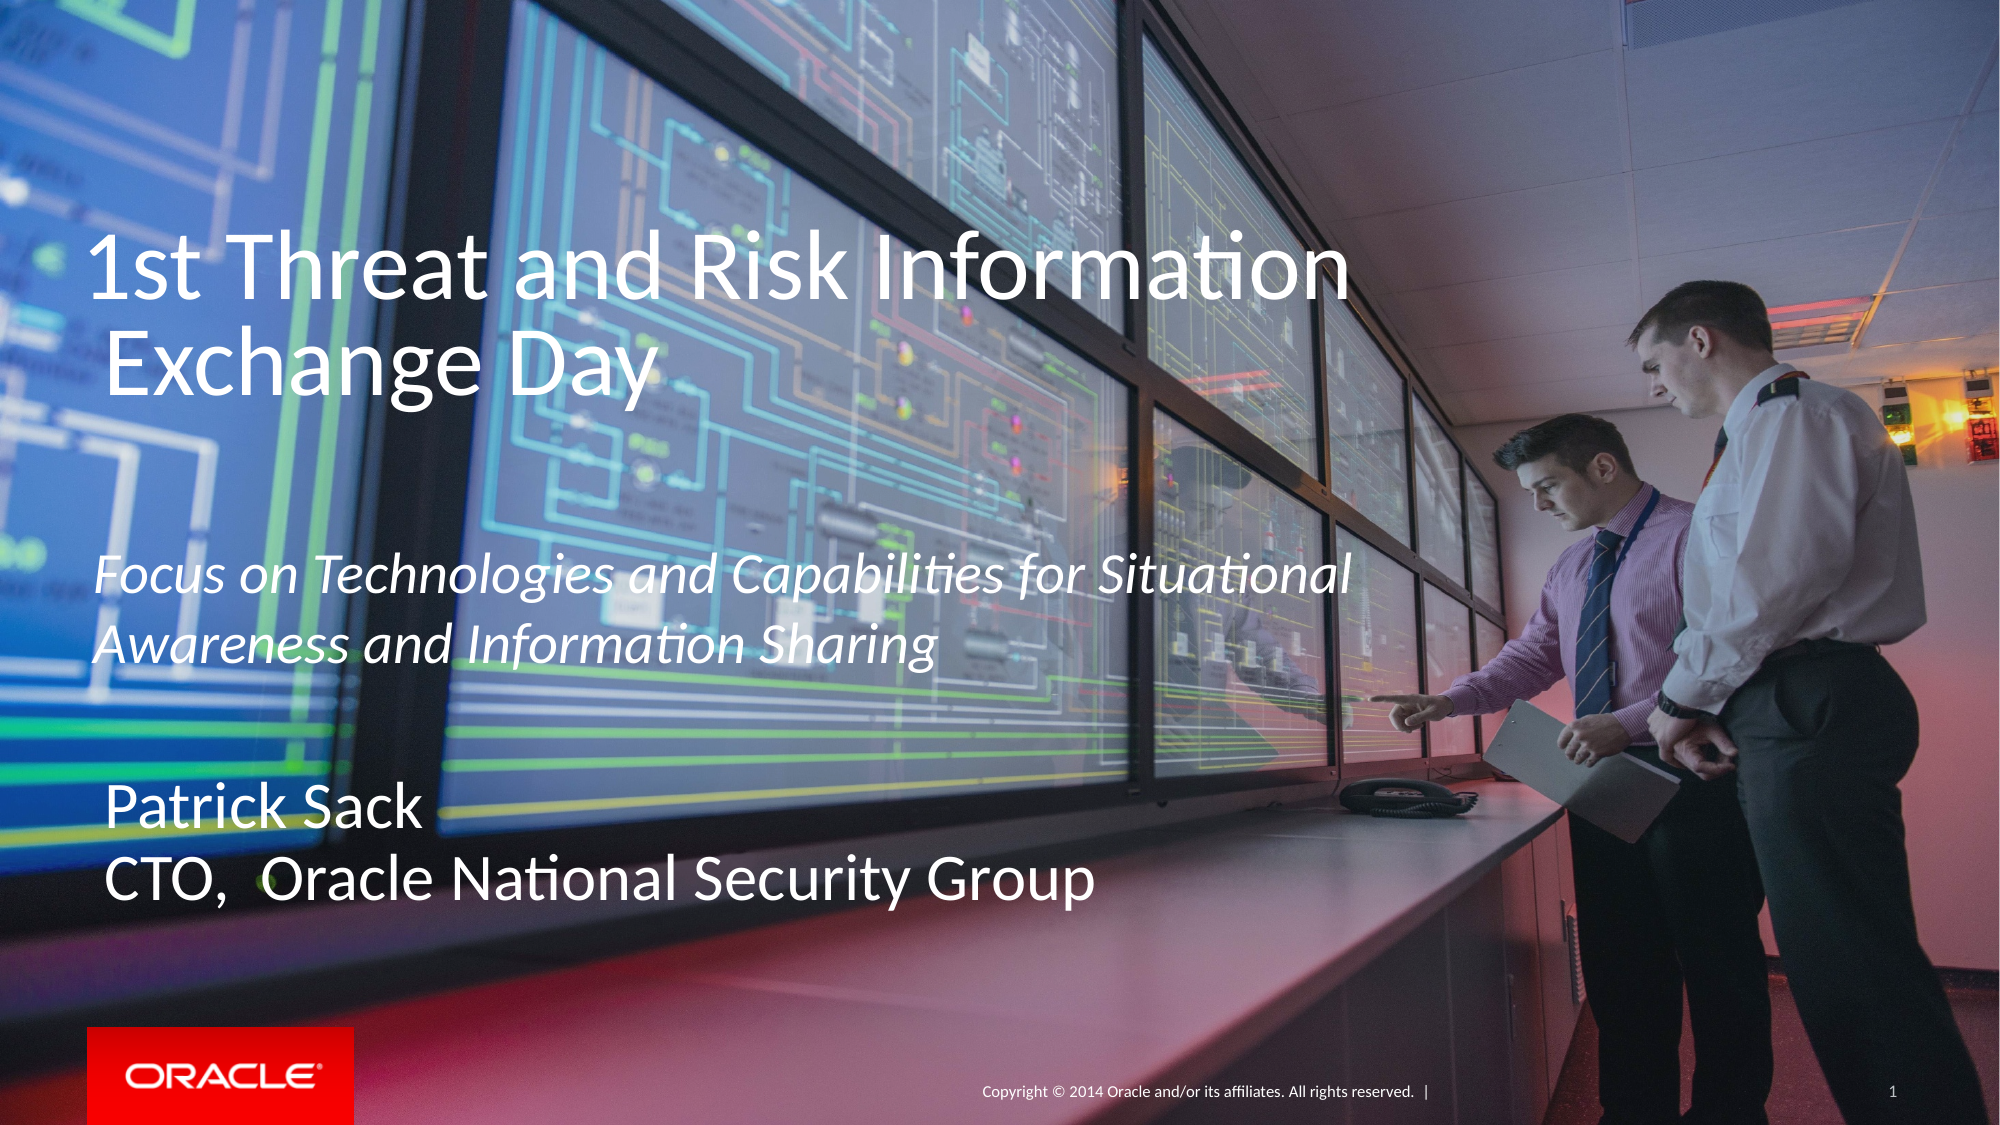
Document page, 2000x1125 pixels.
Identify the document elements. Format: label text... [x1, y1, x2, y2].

list Patrick Sack CTO, Oracle National Security Group [103, 770, 1679, 984]
text_box Focus on Technologies and Capabilities for Situational Awareness and Information Sharing [79, 527, 1413, 683]
text_box [1023, 62, 1174, 173]
picture [0, 0, 2000, 1125]
title 1st Threat and Risk Information Exchange Day [80, 173, 1822, 415]
slide_number 1 [1849, 1074, 1913, 1105]
